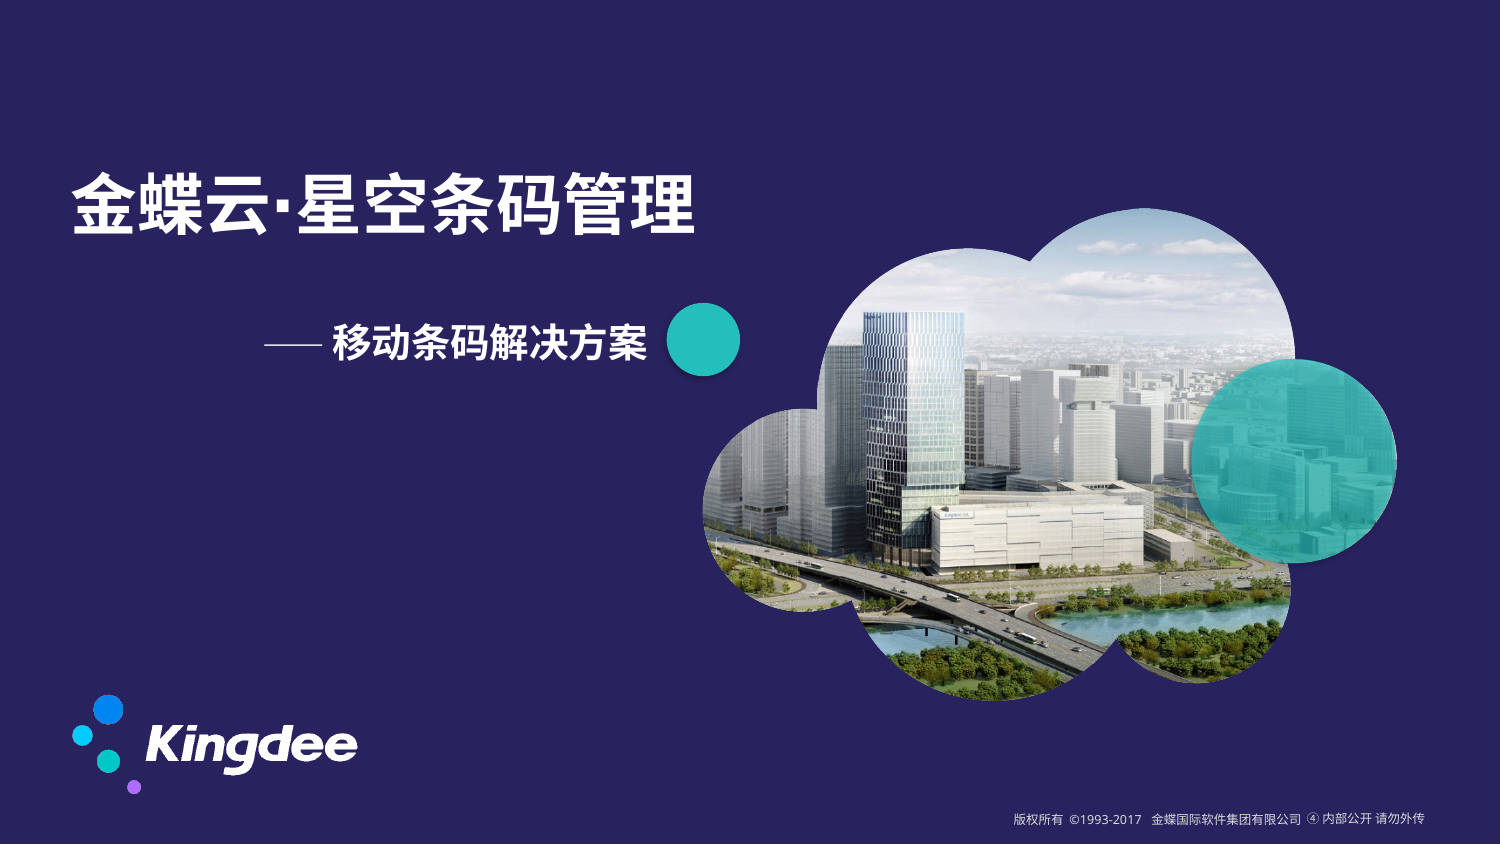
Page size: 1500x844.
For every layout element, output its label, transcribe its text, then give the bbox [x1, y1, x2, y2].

picture [0, 0, 1500, 844]
text_box ——移动条码解决方案 [250, 312, 678, 422]
text_box 金蝶云∙星空条码管理 [55, 155, 743, 251]
